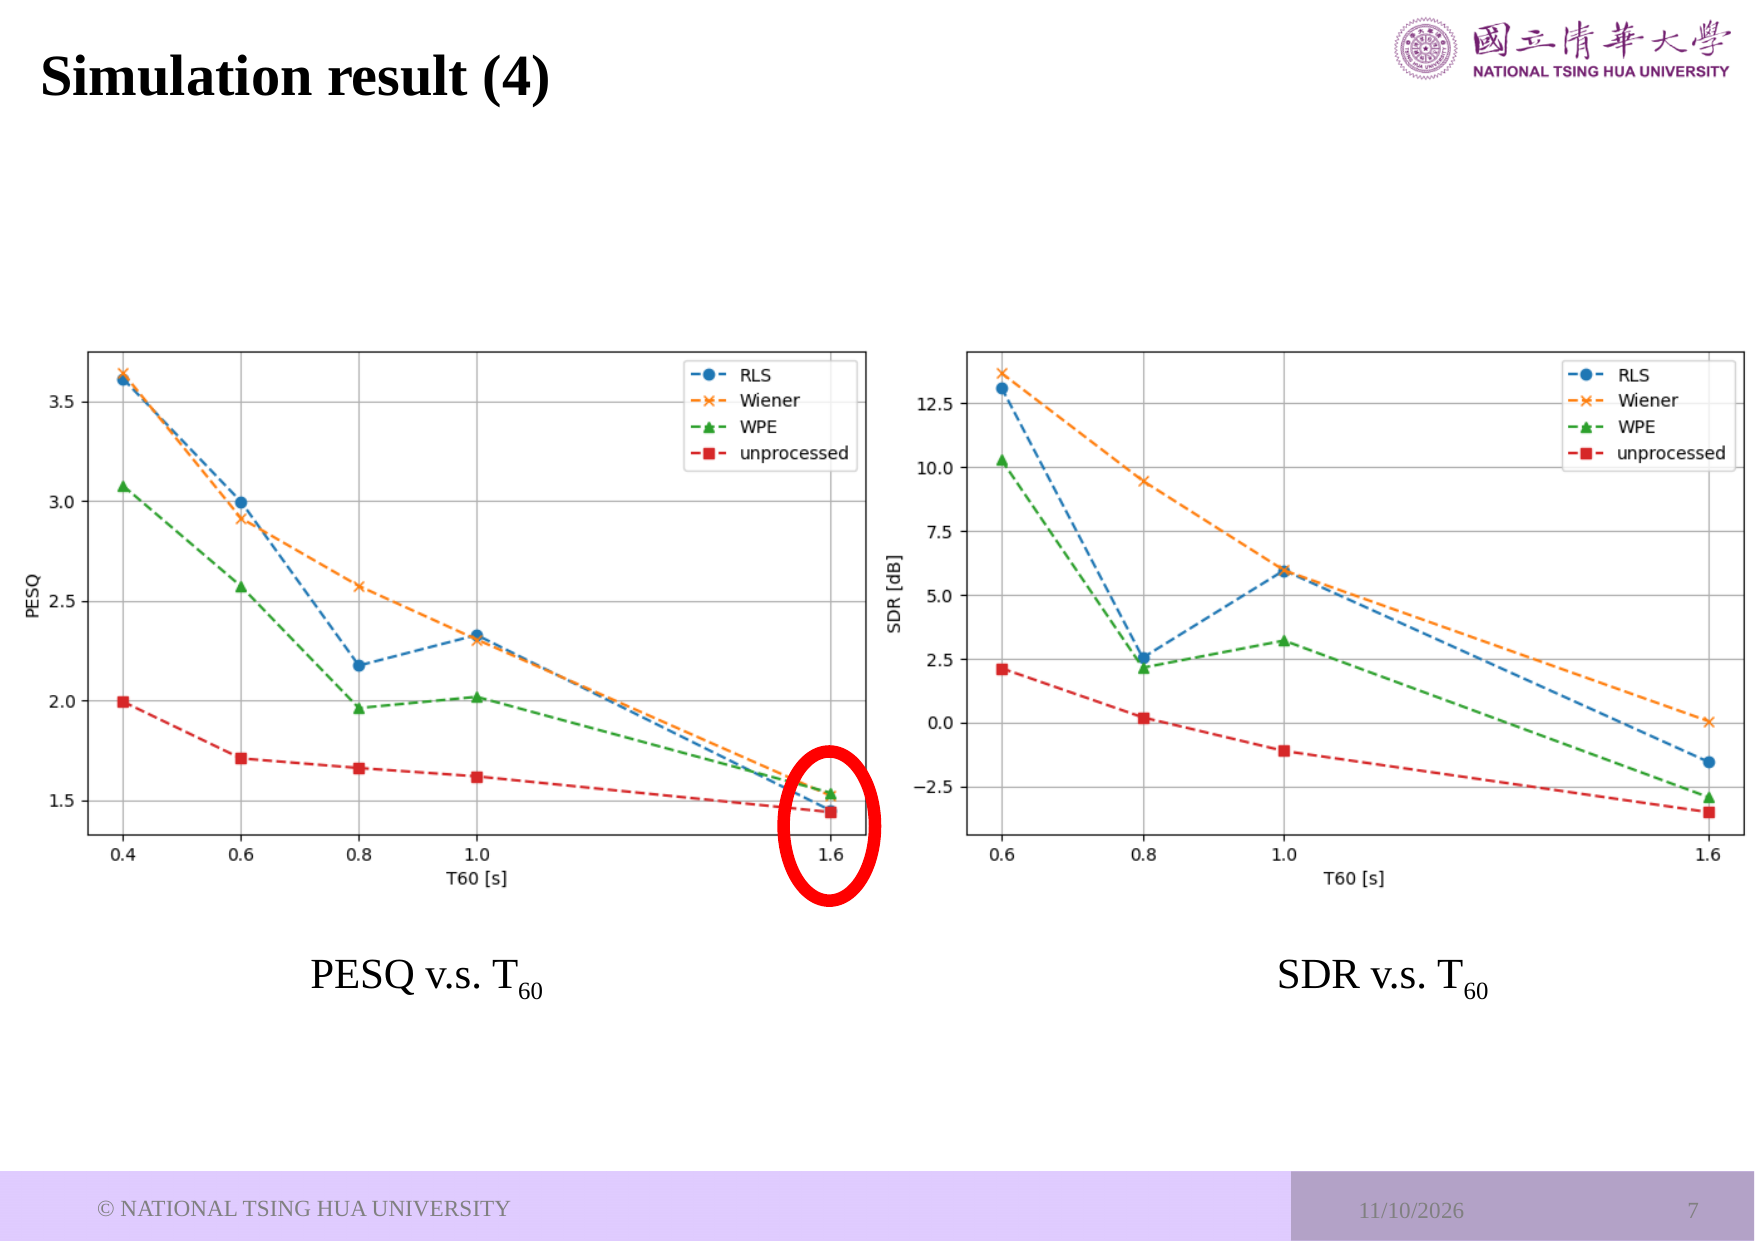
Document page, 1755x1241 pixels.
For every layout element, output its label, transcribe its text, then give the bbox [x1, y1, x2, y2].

slide_number 7 [1577, 1180, 1714, 1239]
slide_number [1343, 1180, 1551, 1239]
text_box SDR v.s. T60 [1262, 938, 1509, 1012]
footer © NATIONAL TSING HUA UNIVERSITY [82, 1177, 562, 1236]
title Simulation result (4) [25, 16, 1344, 121]
picture [11, 339, 1755, 901]
text_box PESQ v.s. T60 [295, 938, 559, 1012]
picture [1388, 2, 1755, 95]
picture [0, 1171, 1291, 1241]
